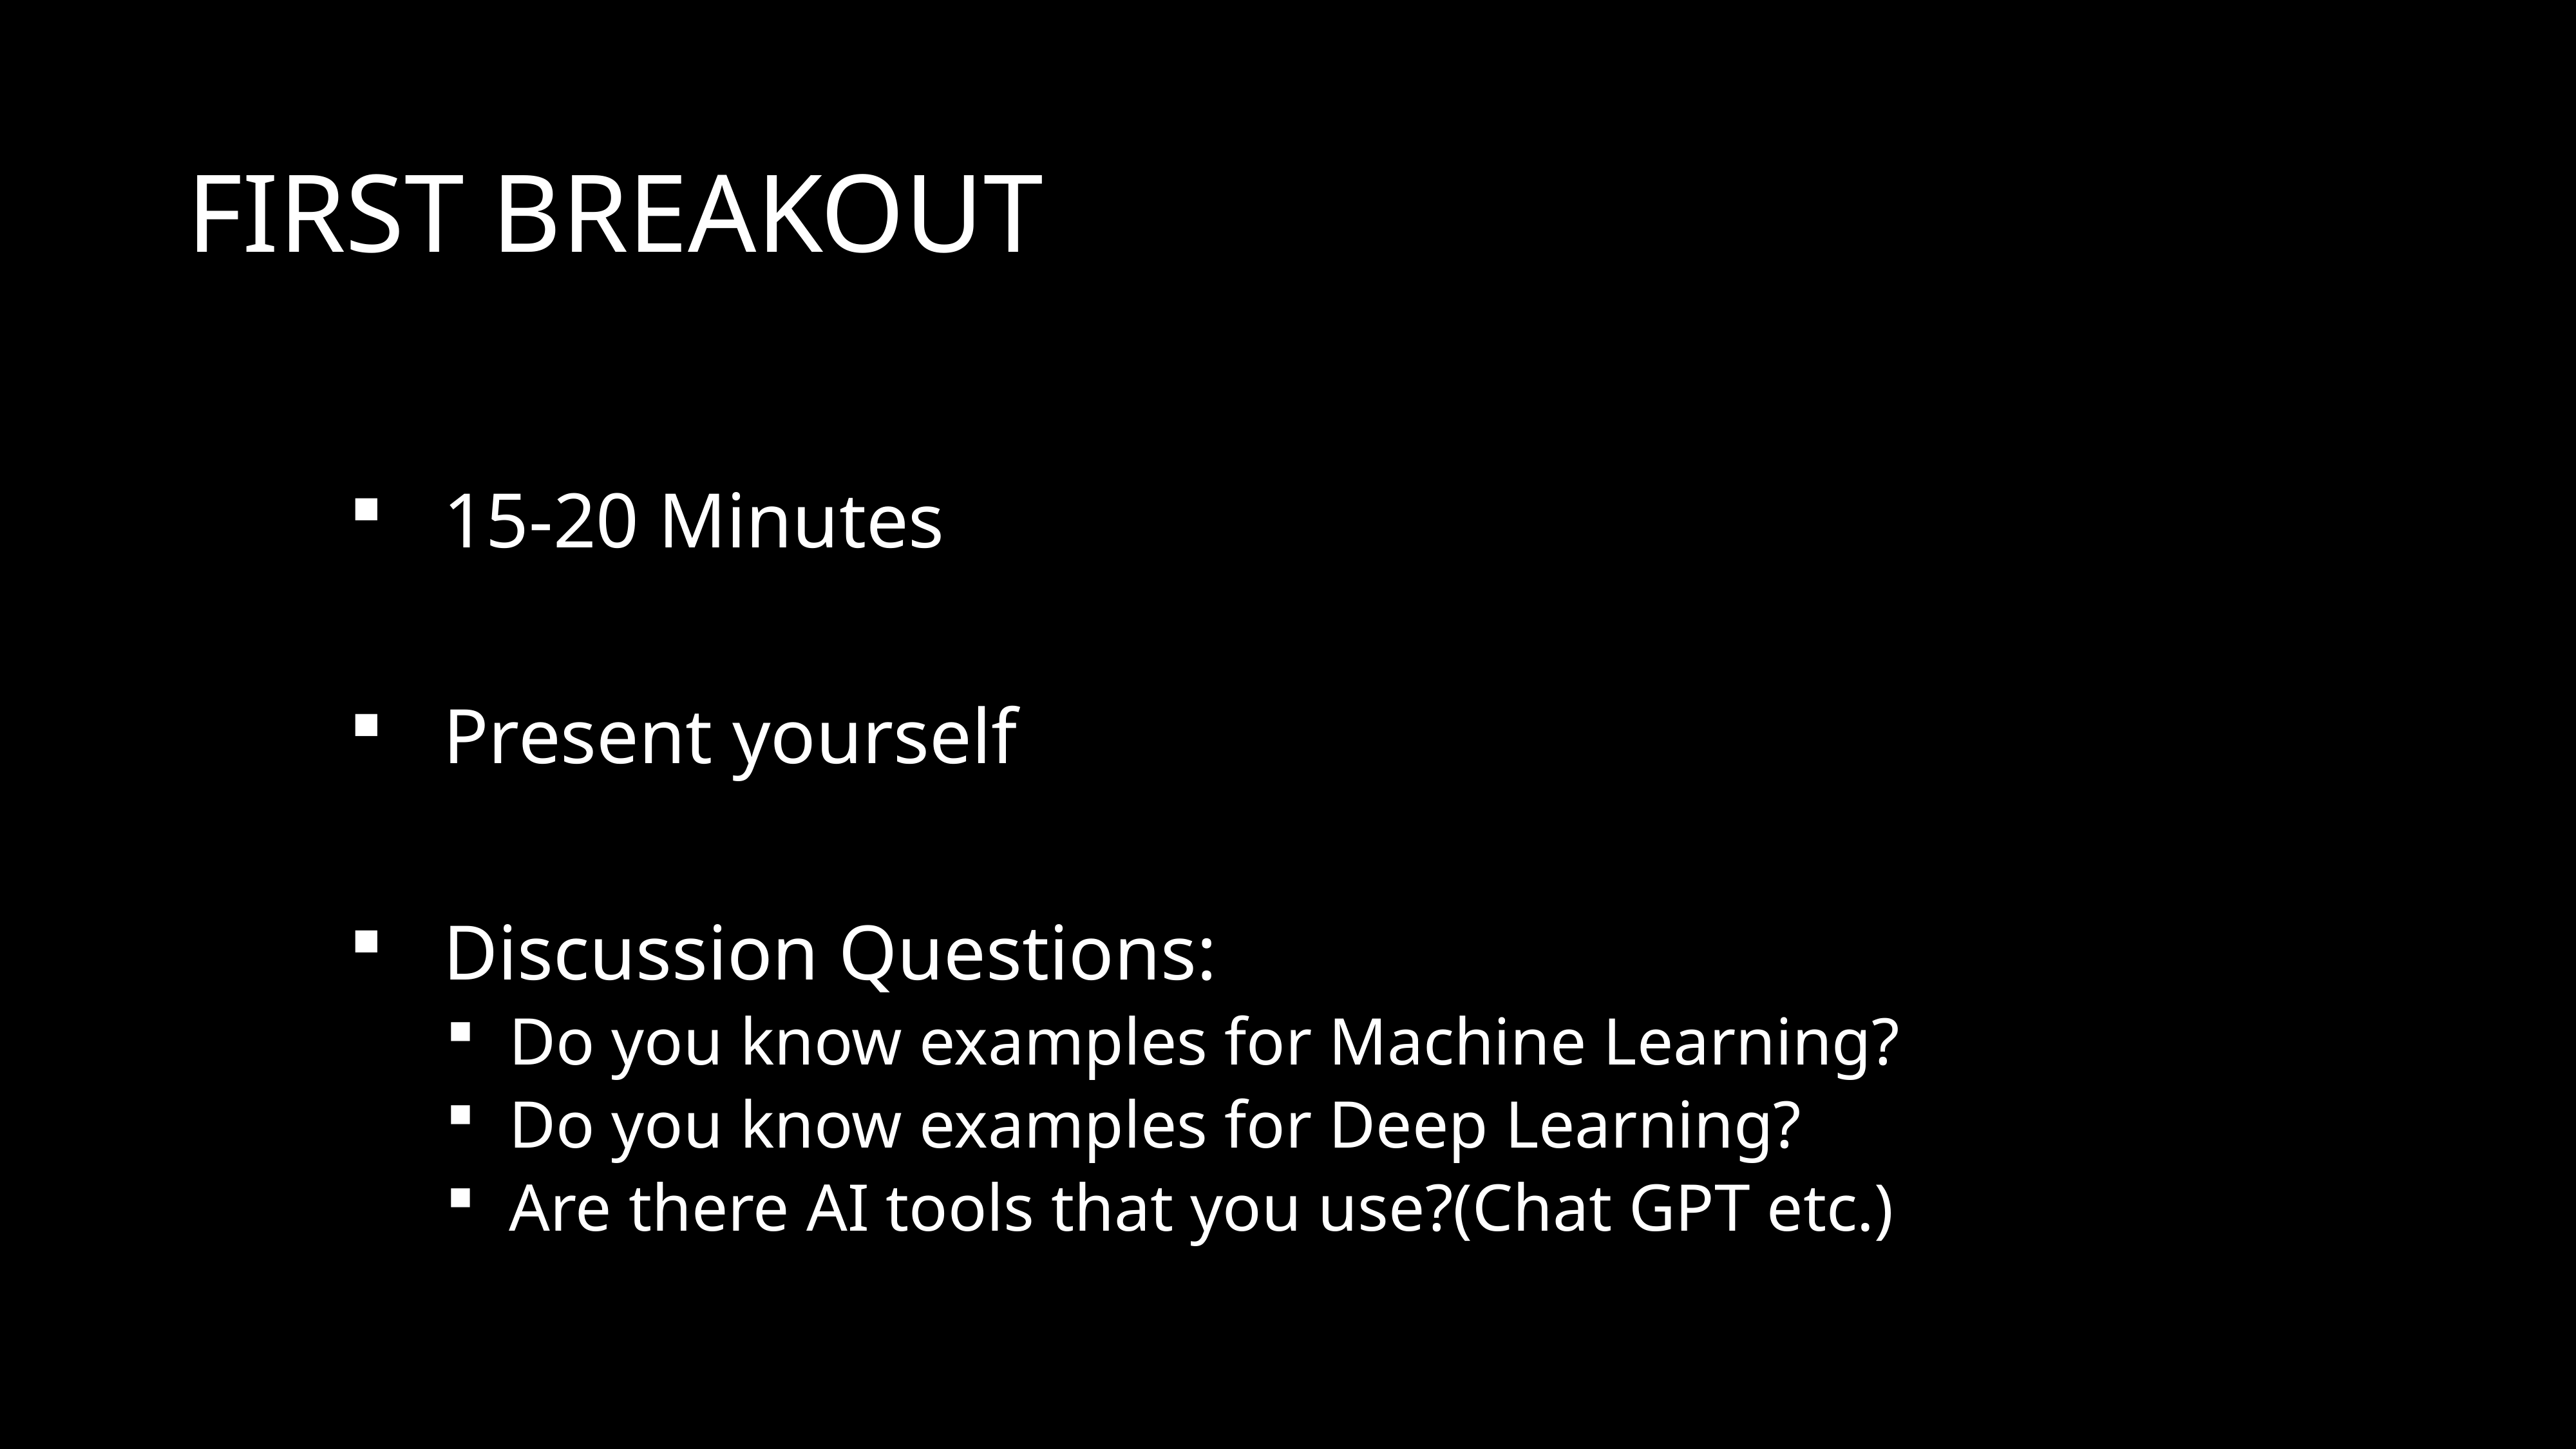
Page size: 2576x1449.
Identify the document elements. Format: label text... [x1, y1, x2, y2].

title First Breakout [177, 77, 2399, 357]
list 15-20 Minutes Present yourself Discussion Questions: Do you know examples for Machine Learning? Do you know examples for Deep Learning? Are there AI tools that you use?(Chat GPT etc.) [339, 477, 2237, 1355]
